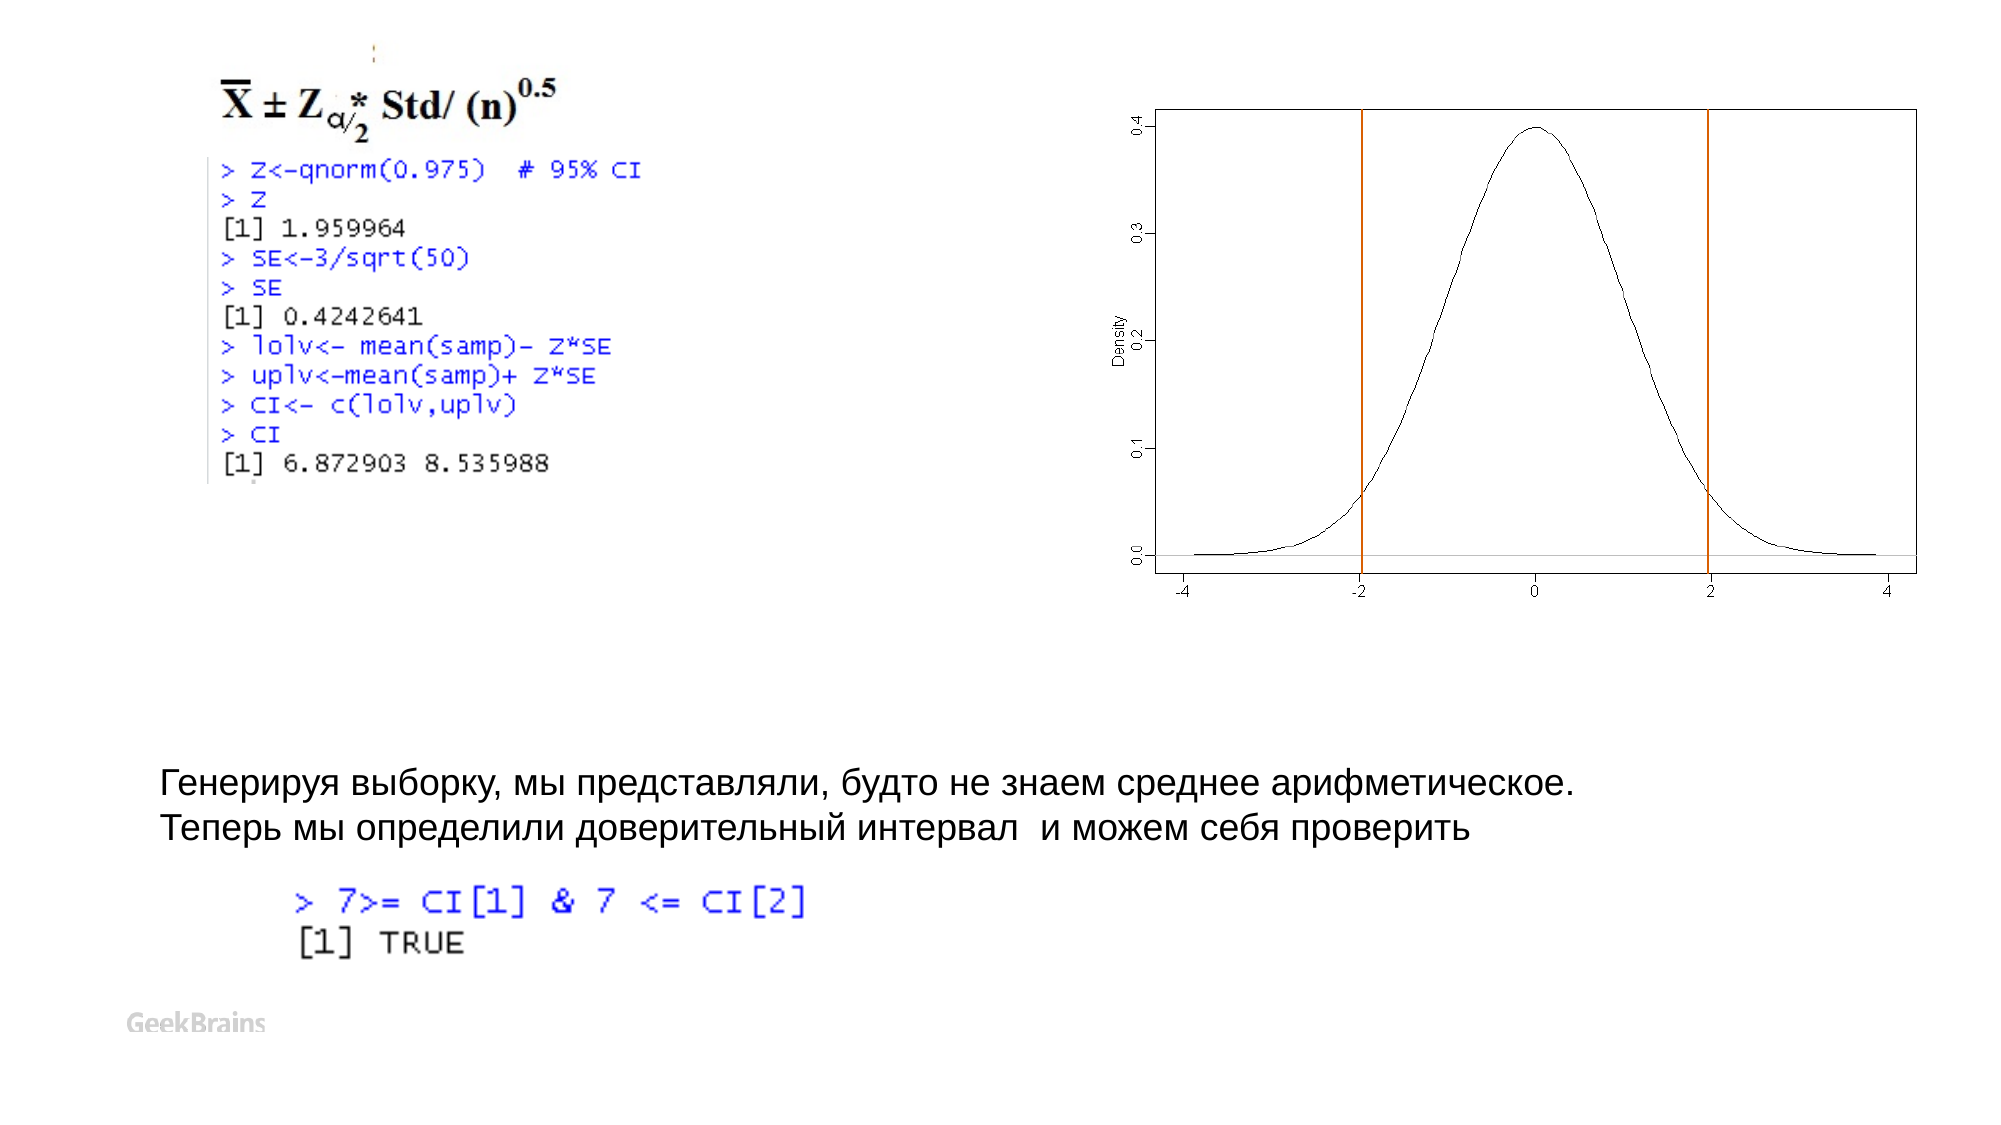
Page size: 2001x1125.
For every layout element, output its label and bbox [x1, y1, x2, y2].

text_box [137, 39, 1921, 965]
